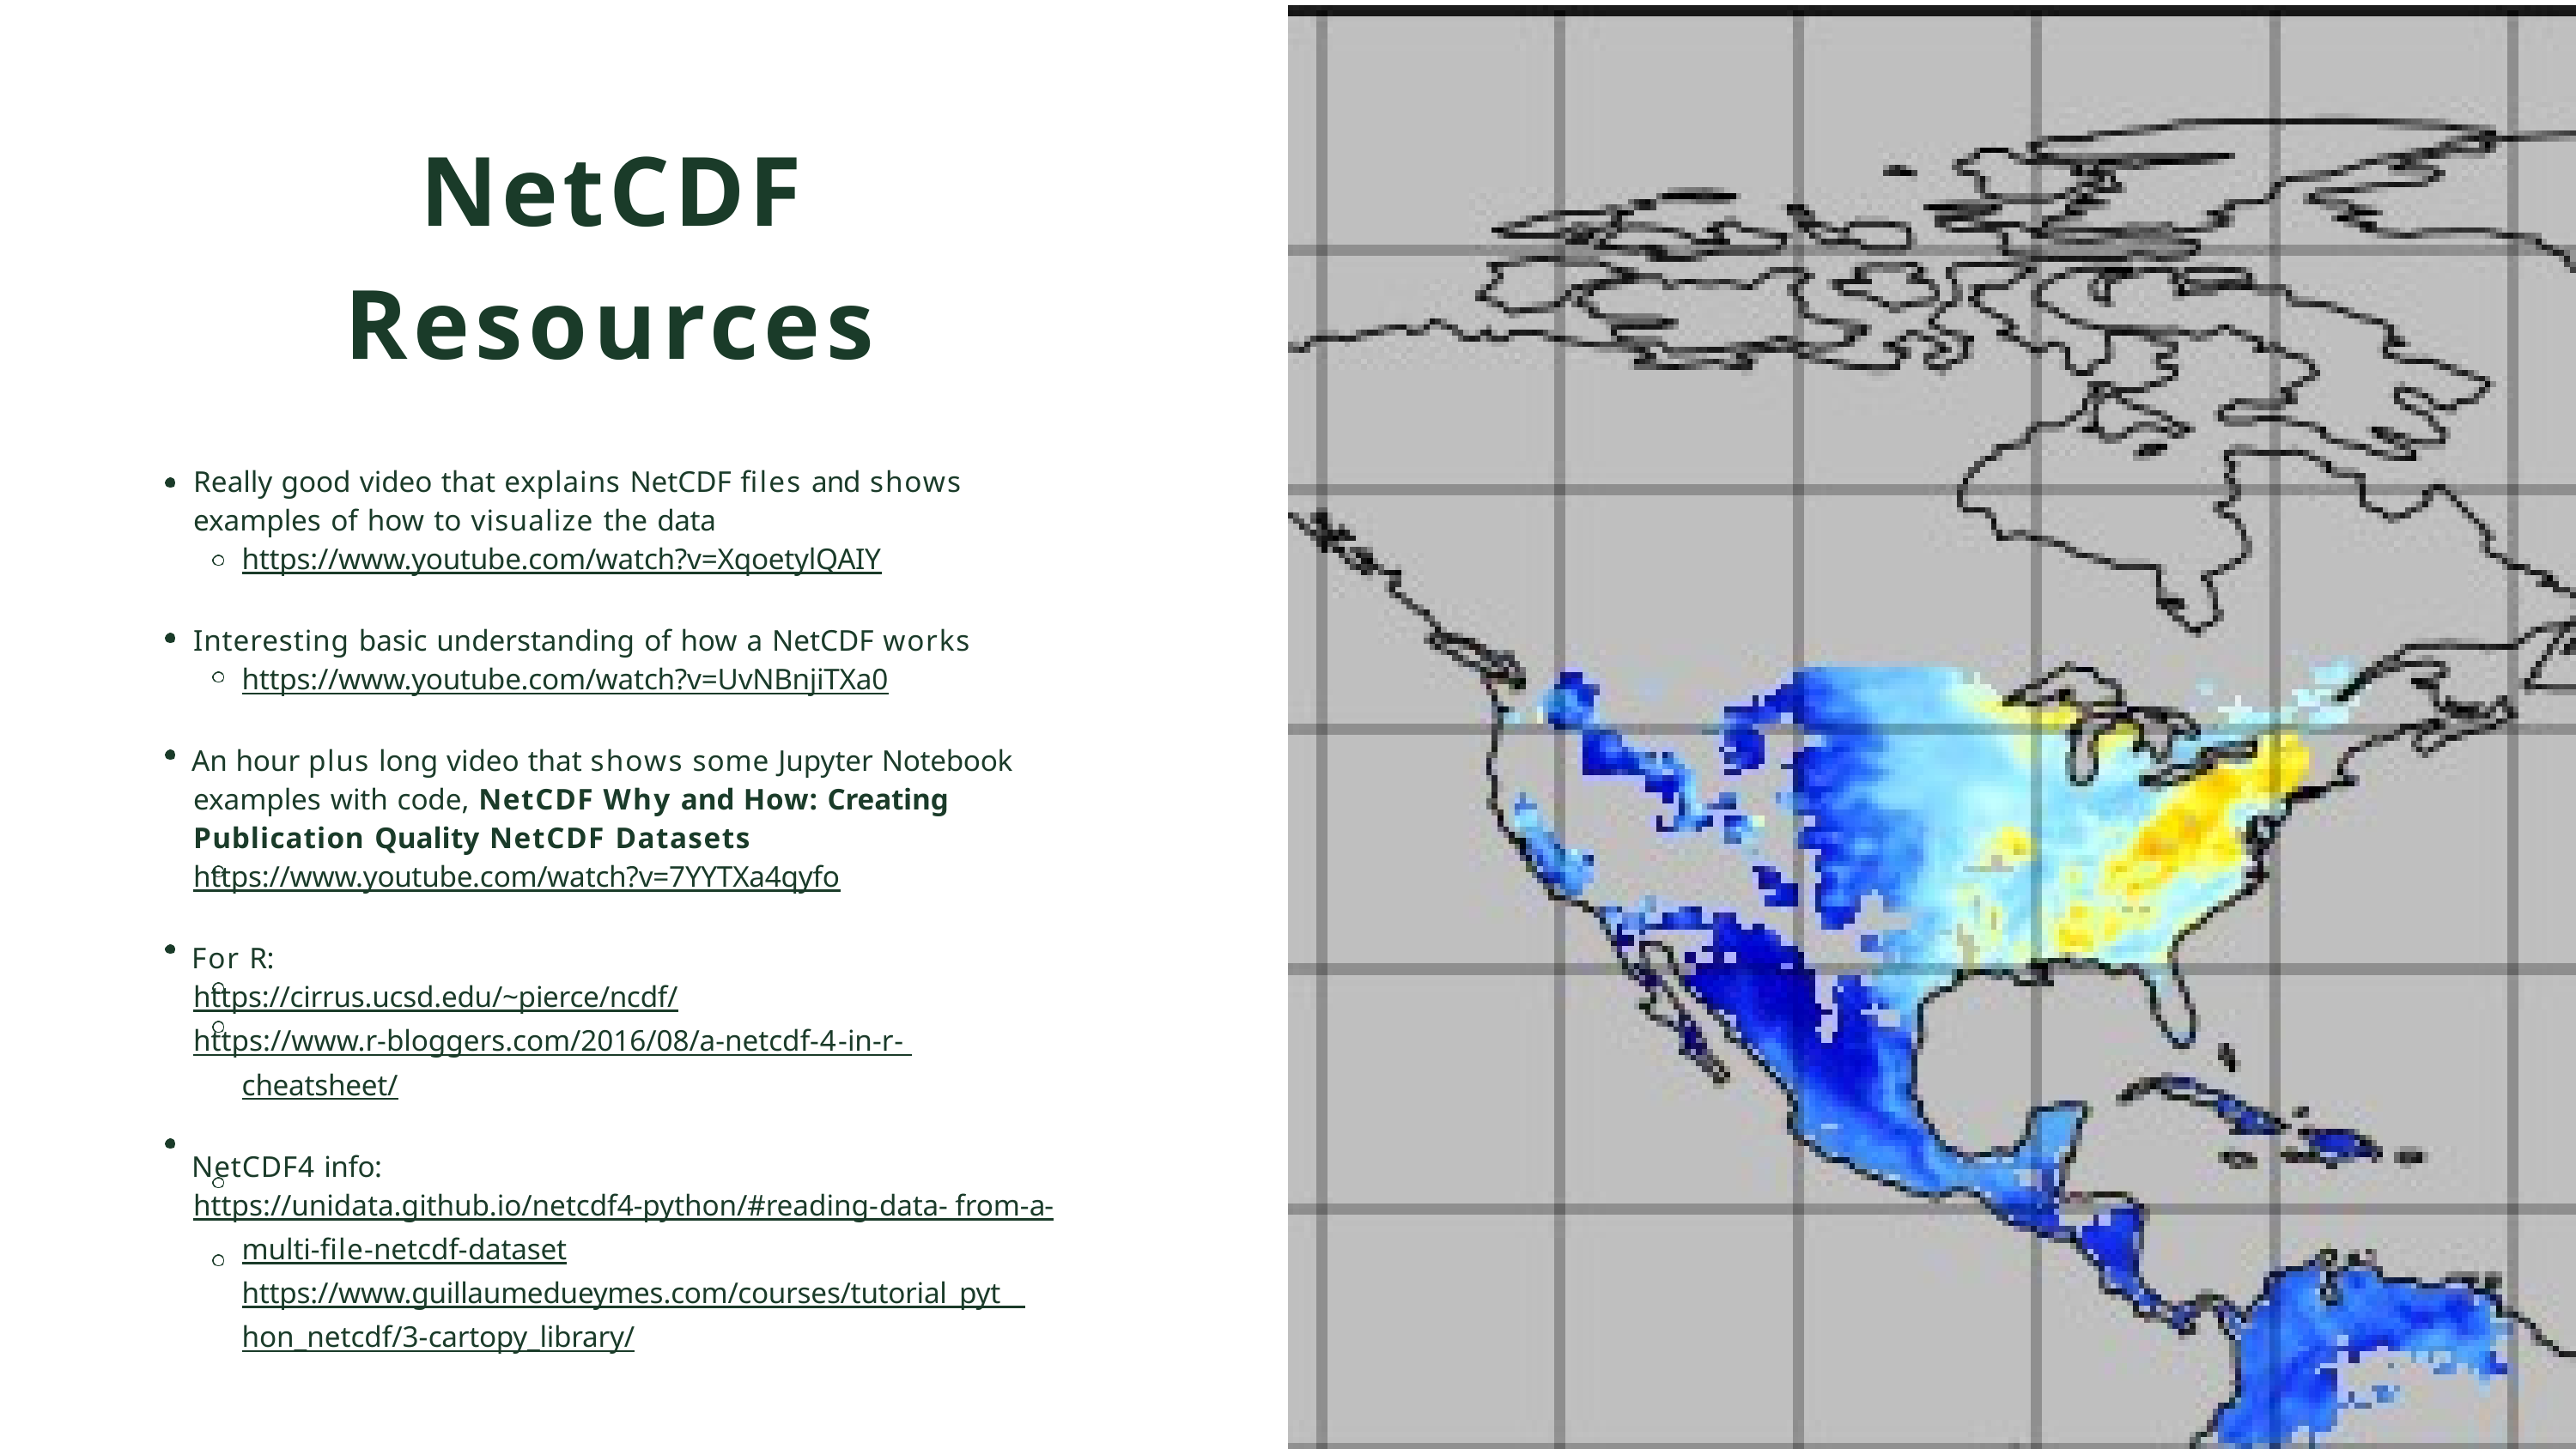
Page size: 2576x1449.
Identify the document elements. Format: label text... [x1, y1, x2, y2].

title NetCDF Resources [342, 110, 876, 379]
picture [212, 1254, 224, 1266]
picture [164, 1138, 175, 1149]
picture [164, 477, 175, 488]
picture [212, 554, 224, 566]
picture [212, 982, 224, 994]
picture [212, 1176, 224, 1188]
picture [164, 943, 175, 955]
picture [212, 865, 224, 877]
picture [212, 670, 224, 682]
picture [212, 1021, 224, 1033]
picture [164, 633, 175, 643]
picture [1287, 5, 2576, 1449]
picture [164, 749, 175, 760]
text_box Really good video that explains NetCDF files and shows examples of how to visualize the data https://www.youtube.com/watch?v=XqoetylQAIY Interesting basic understanding of how a NetCDF works https://www.youtube.com/watch?v=UvNBnjiTXa0 An hour plus long video that shows some Jupyter Notebook examples with code, NetCDF Why and How: Creating Publication Quality NetCDF Datasets https://www.youtube.com/watch?v=7YYTXa4qyfo For R: https://cirrus.ucsd.edu/~pierce/ncdf/ https://www.r-bloggers.com/2016/08/a-netcdf-4-in-r- cheatsheet/ NetCDF4 info: https://unidata.github.io/netcdf4-python/#reading-data- from-a-multi-file-netcdf-dataset https://www.guillaumedueymes.com/courses/tutorial_pyt hon_netcdf/3-cartopy_library/ [191, 457, 1072, 1358]
